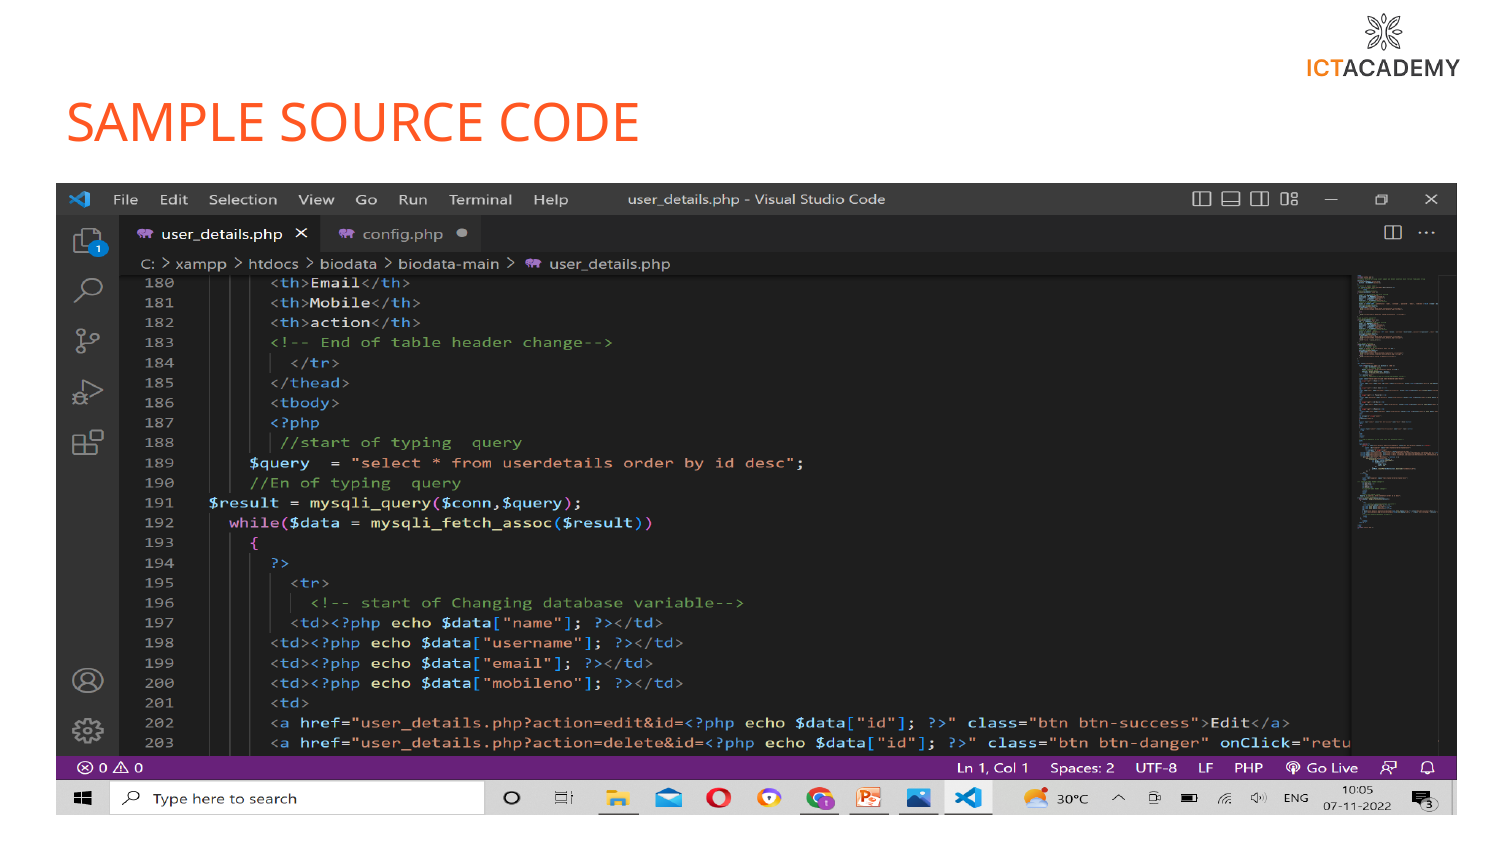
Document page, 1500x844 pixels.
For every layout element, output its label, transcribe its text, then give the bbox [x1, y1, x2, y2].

picture [1273, 5, 1494, 84]
title SAMPLE SOURCE CODE [51, 72, 1449, 167]
picture [56, 183, 1457, 815]
